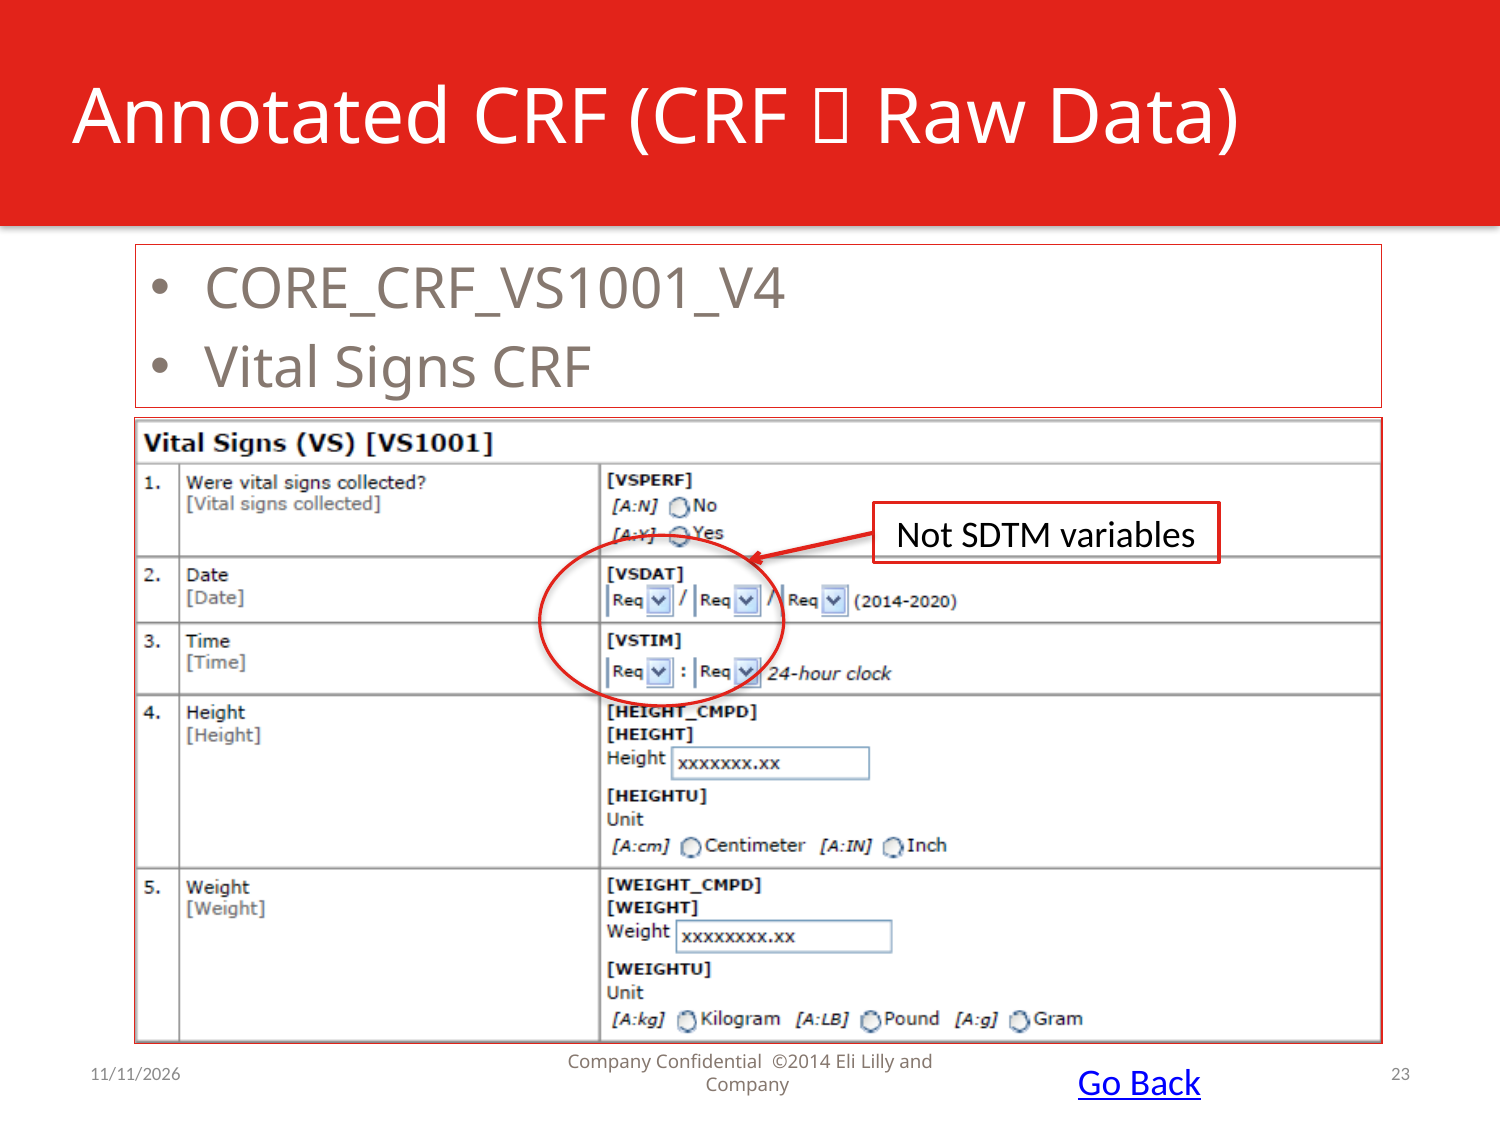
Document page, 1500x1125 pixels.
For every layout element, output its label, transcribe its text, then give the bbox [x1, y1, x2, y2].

title Annotated CRF (CRF  Raw Data) [56, 19, 1450, 207]
footer Company Confidential ©2014 Eli Lilly and Company [512, 1051, 988, 1103]
slide_number 23 [1227, 1042, 1425, 1103]
text_box Go Back [1063, 1051, 1227, 1111]
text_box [747, 532, 874, 561]
list CORE_CRF_VS1001_V4 Vital Signs CRF [135, 244, 1382, 408]
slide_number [75, 1042, 425, 1103]
picture [134, 417, 1382, 1043]
